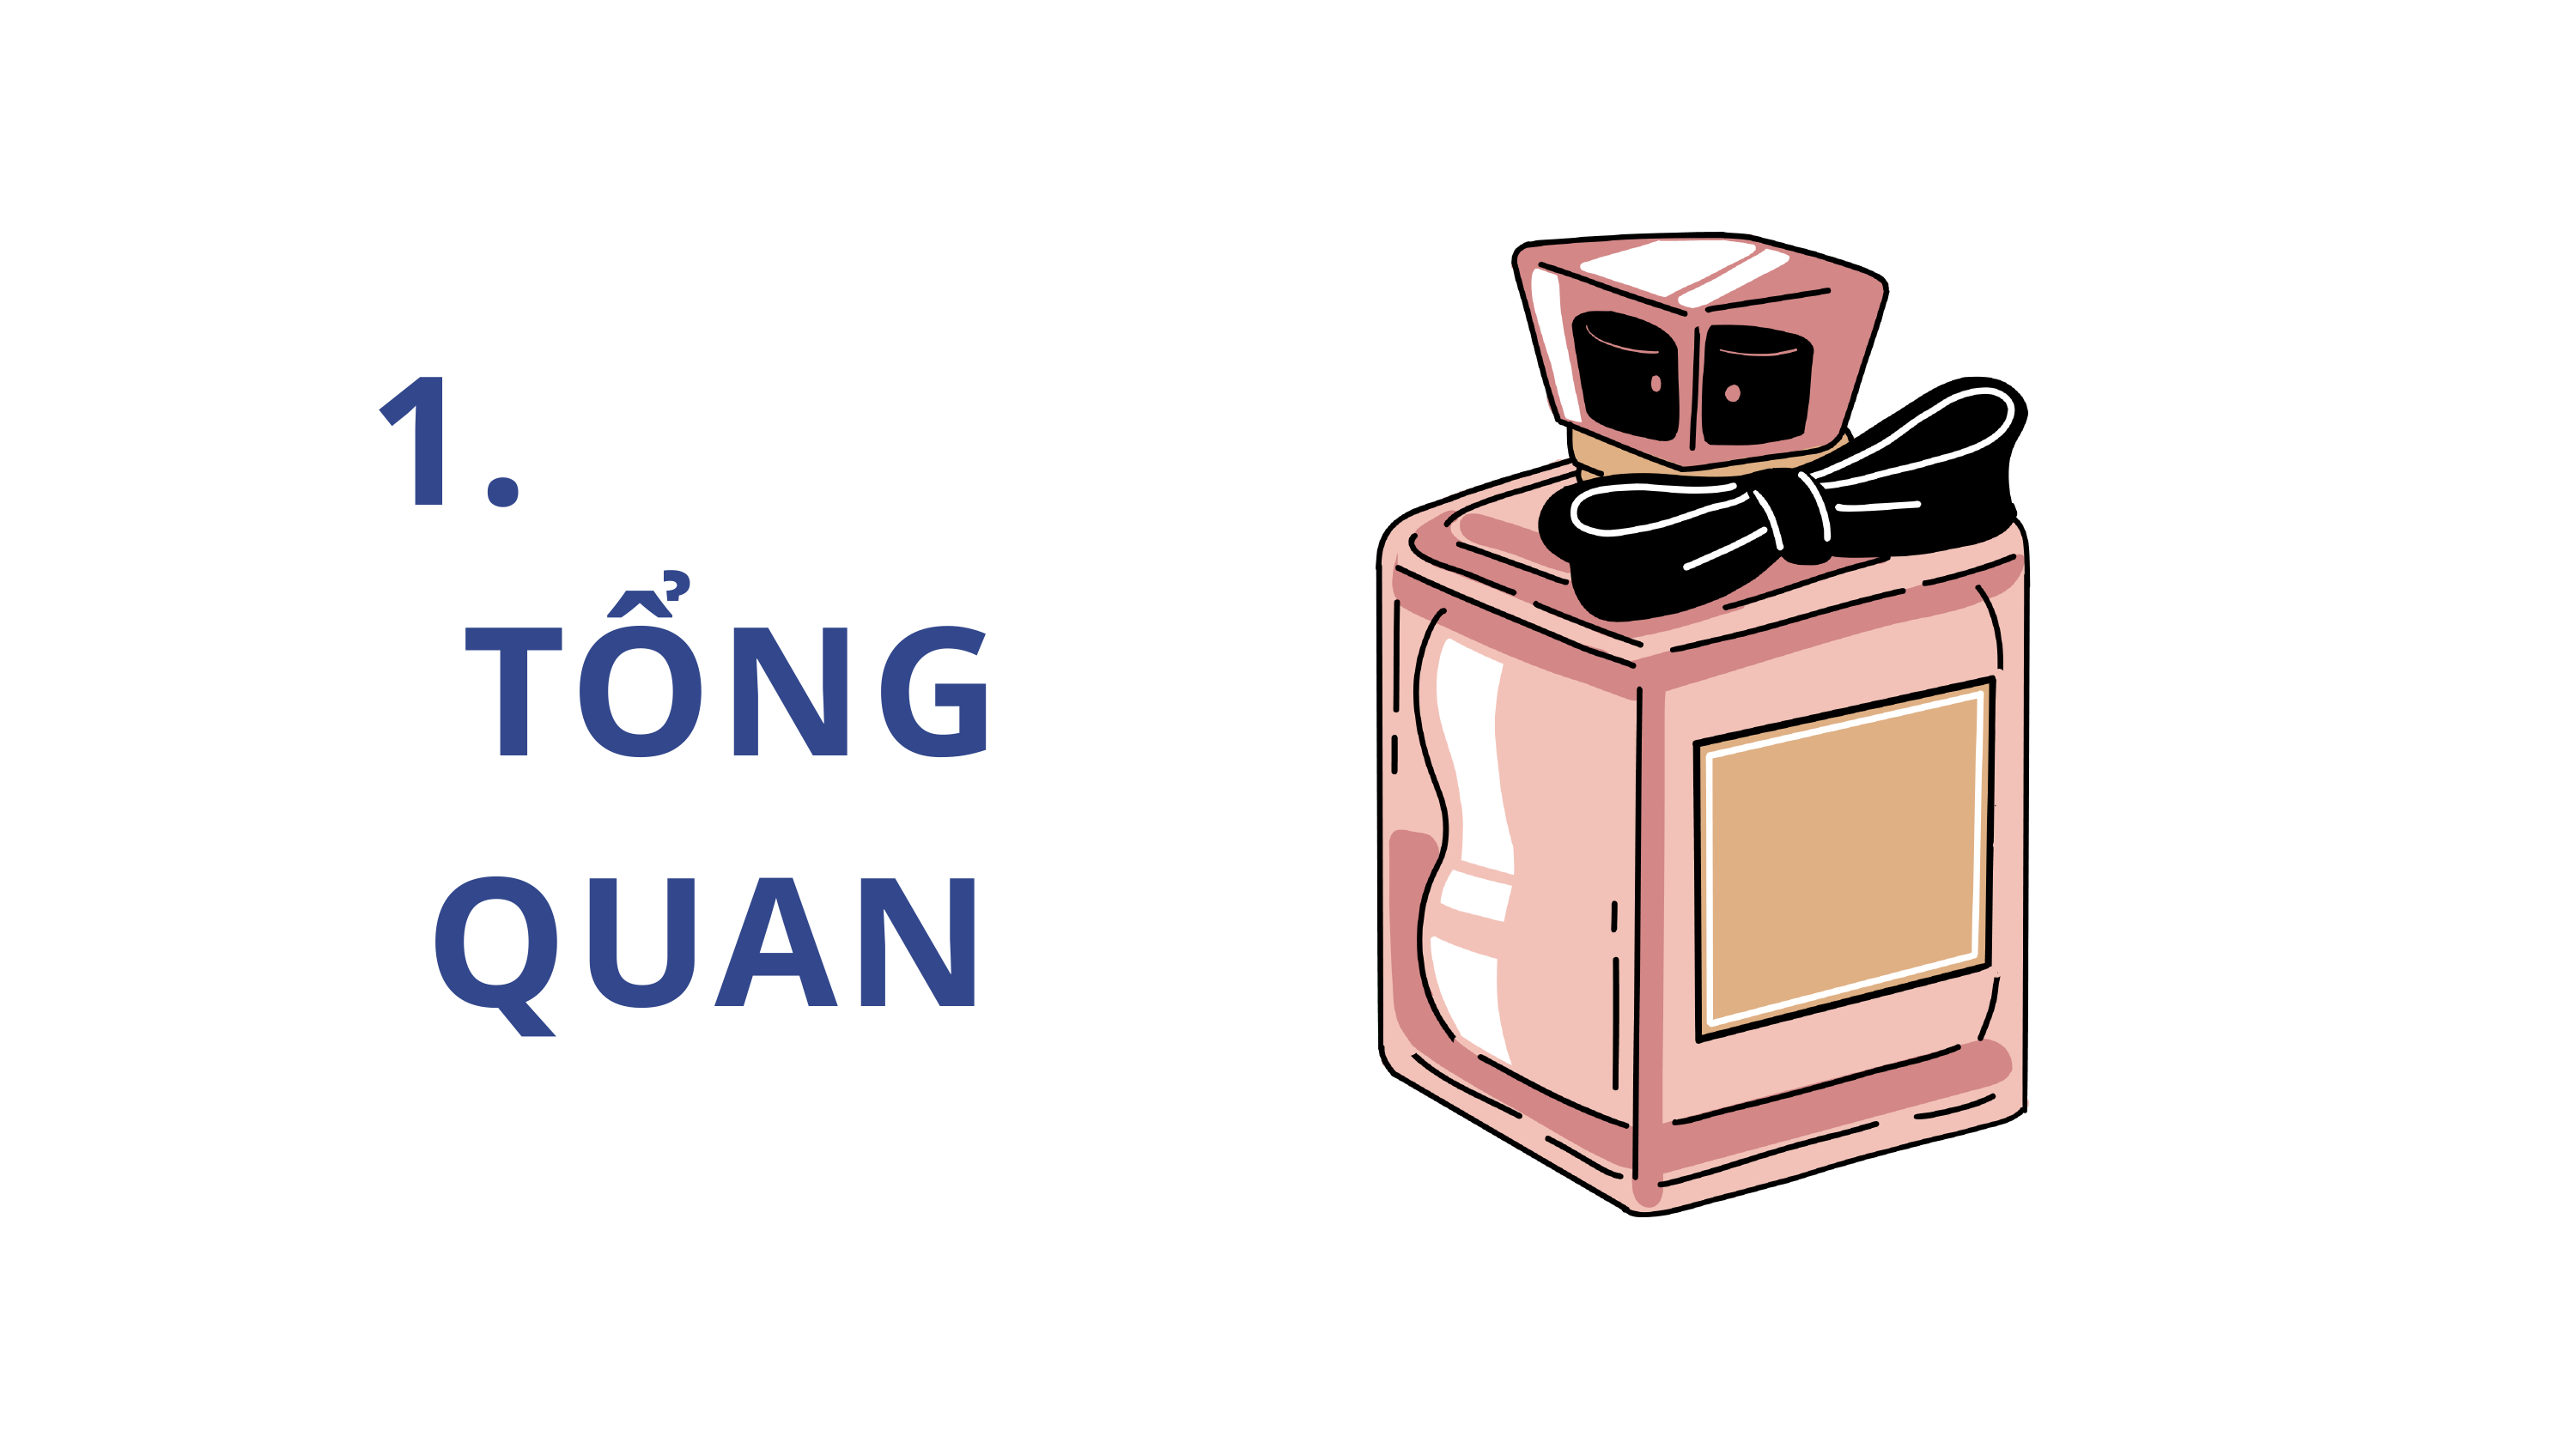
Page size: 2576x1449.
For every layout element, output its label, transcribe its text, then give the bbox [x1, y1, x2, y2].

text_box 1. TỔNG QUAN [368, 290, 1048, 1042]
text_box [1375, 232, 2031, 1217]
